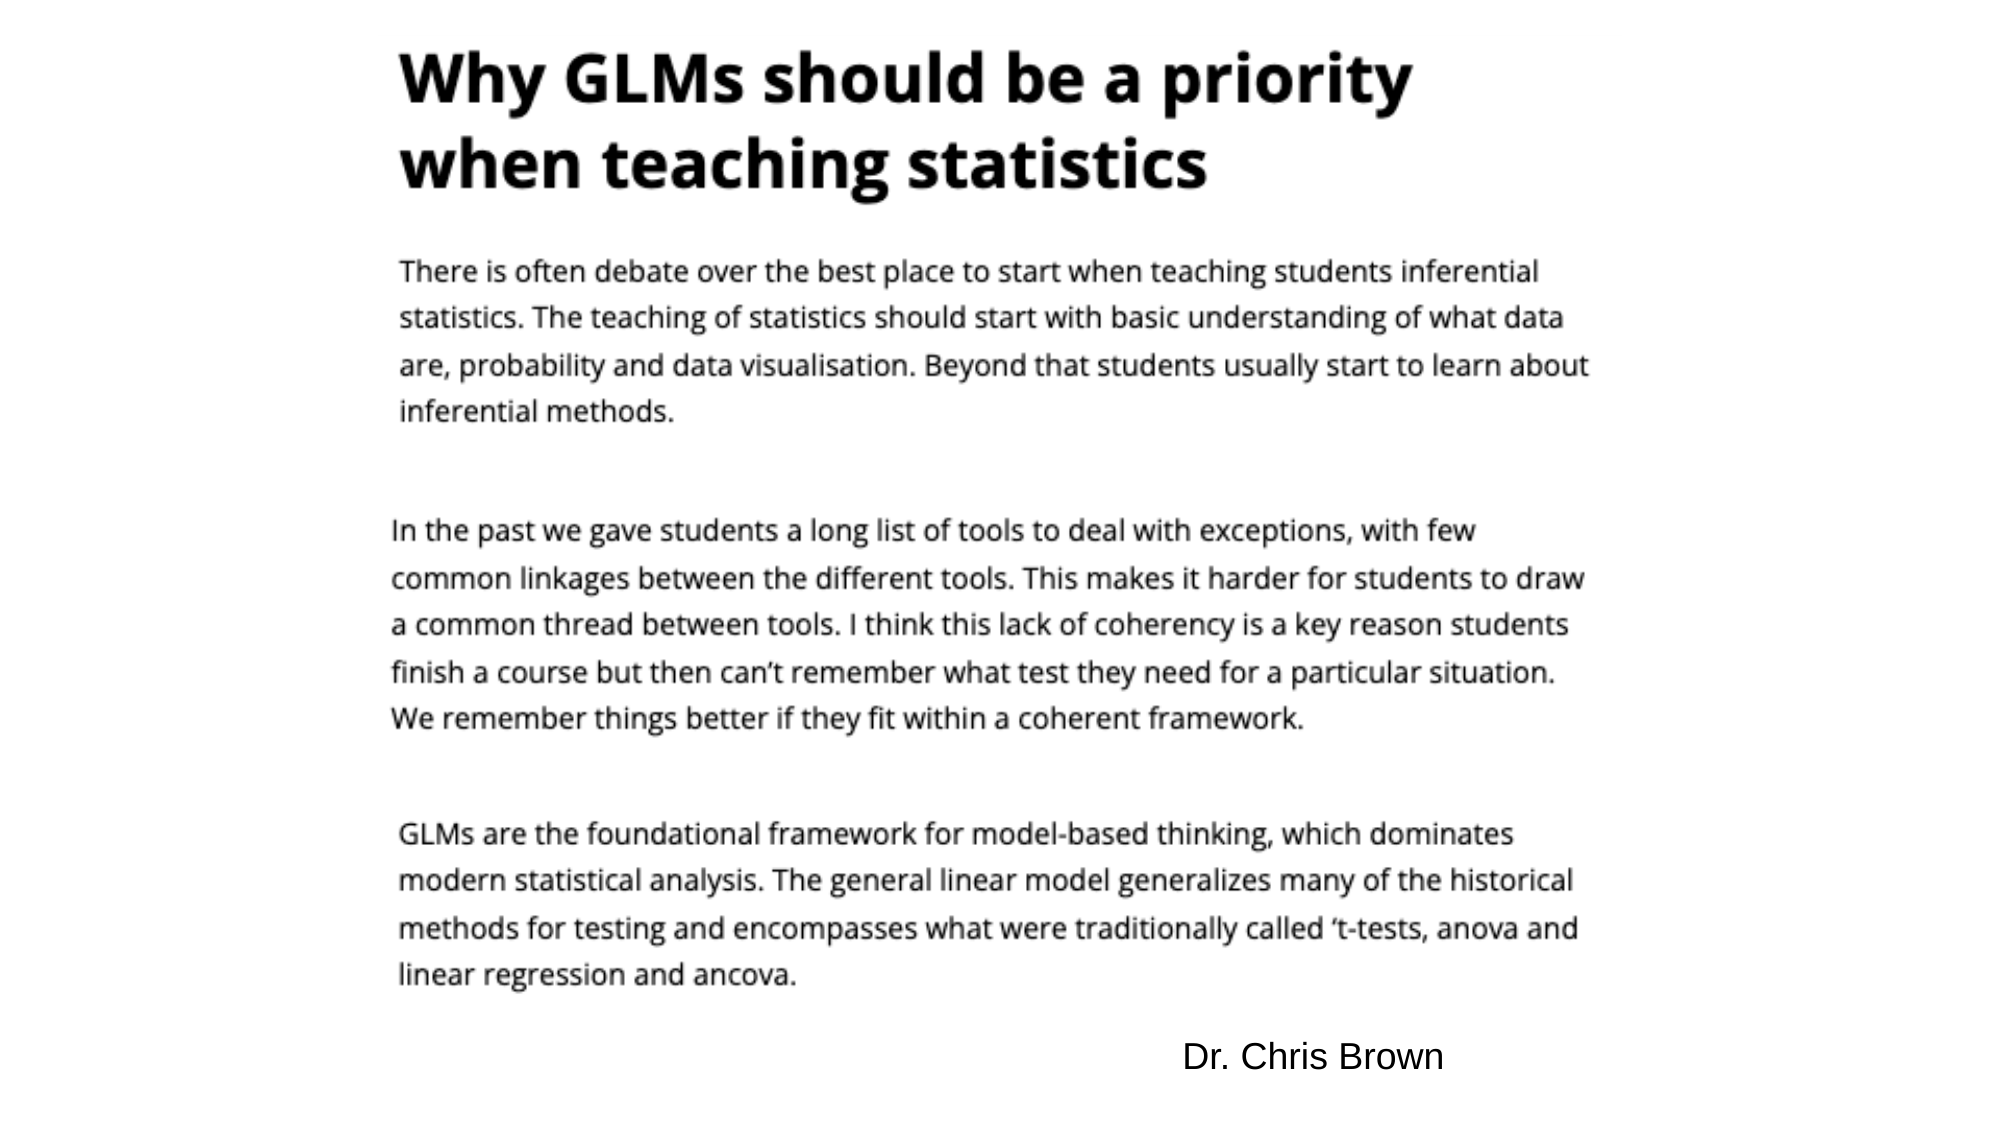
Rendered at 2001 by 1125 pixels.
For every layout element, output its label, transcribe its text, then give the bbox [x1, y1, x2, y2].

picture [378, 508, 1612, 767]
picture [378, 34, 1622, 462]
picture [381, 803, 1619, 1015]
text_box Dr. Chris Brown [1167, 1024, 1612, 1085]
